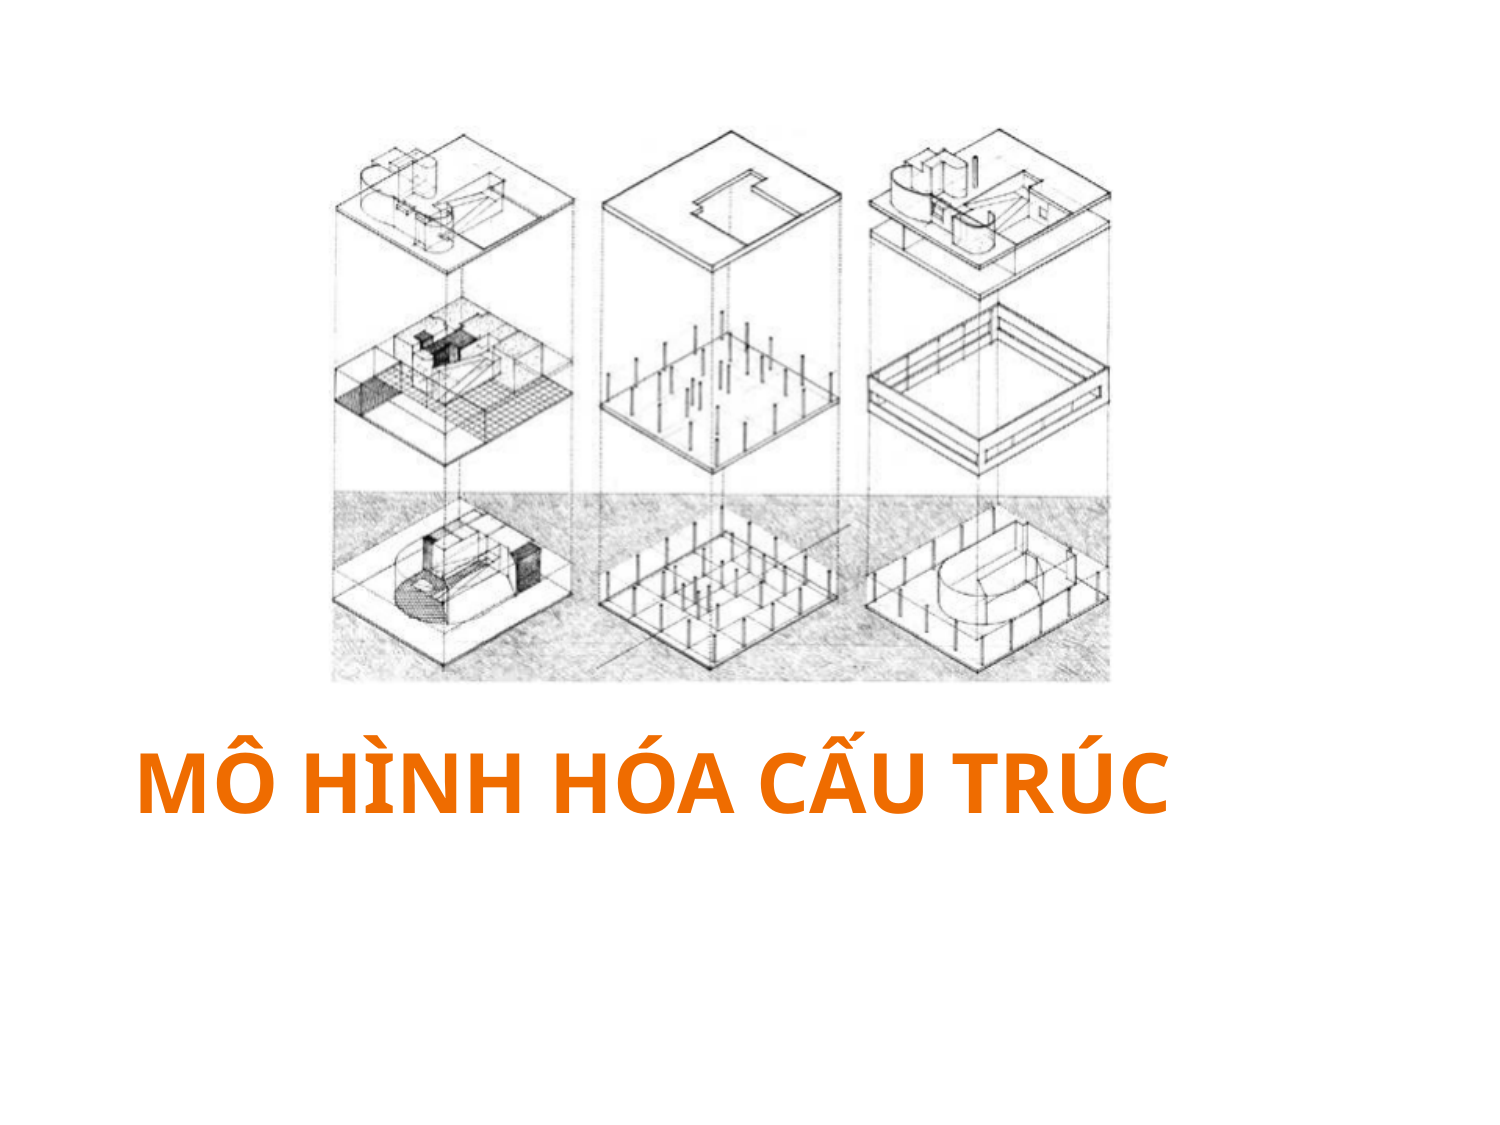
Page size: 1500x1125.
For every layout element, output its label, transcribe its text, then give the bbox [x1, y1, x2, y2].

title MÔ HÌNH HÓA CẤU TRÚC [118, 722, 1394, 947]
picture [312, 112, 1121, 691]
